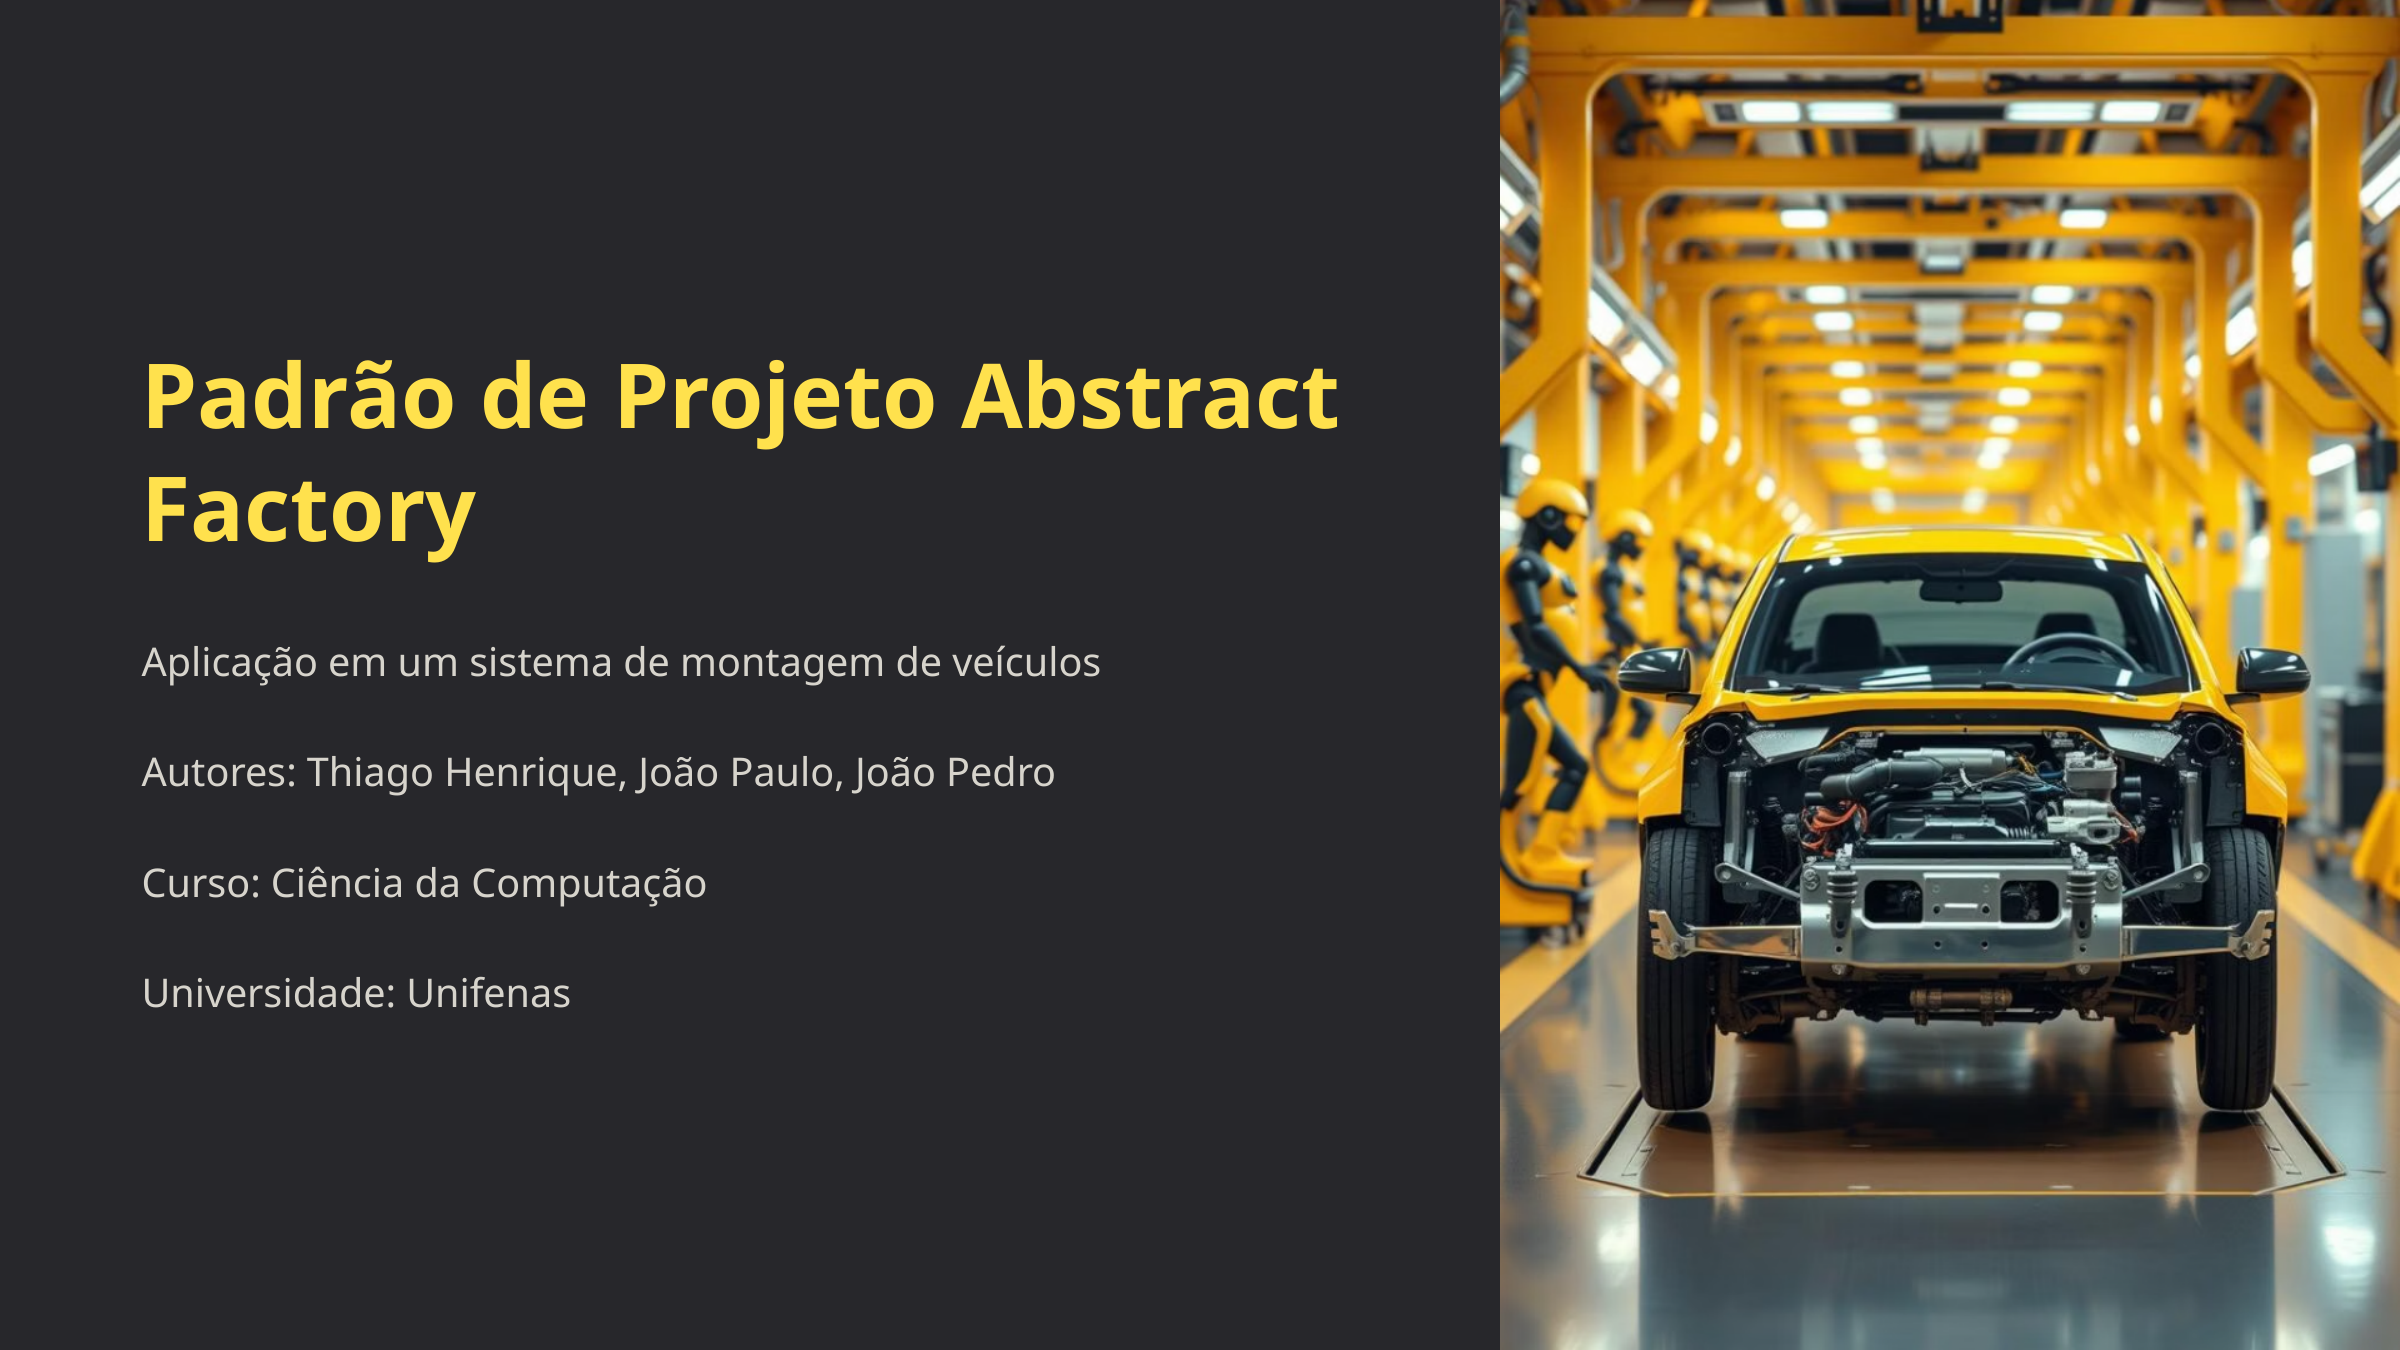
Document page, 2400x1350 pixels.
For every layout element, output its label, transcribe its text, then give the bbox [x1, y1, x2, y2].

text_box Curso: Ciência da Computação [141, 840, 1359, 906]
text_box Aplicação em um sistema de montagem de veículos [141, 619, 1359, 685]
picture [1499, 0, 2400, 1350]
text_box Padrão de Projeto Abstract Factory [141, 334, 1359, 560]
text_box Autores: Thiago Henrique, João Paulo, João Pedro [141, 730, 1359, 796]
text_box Universidade: Unifenas [141, 951, 1359, 1016]
